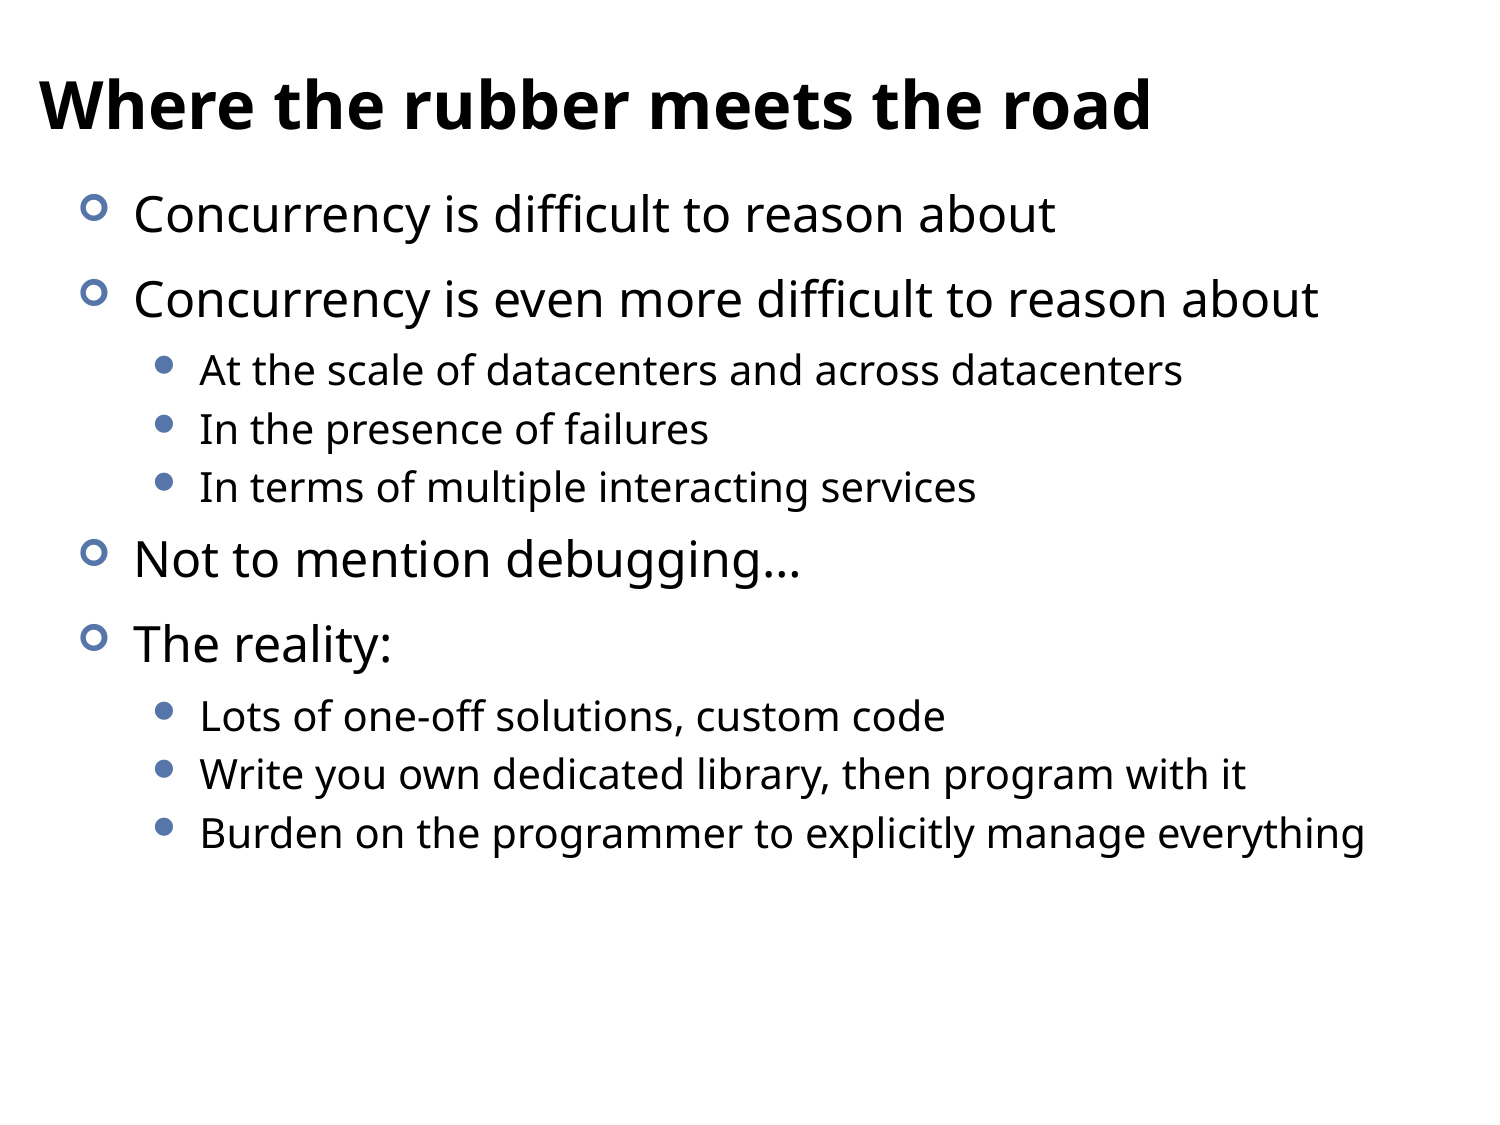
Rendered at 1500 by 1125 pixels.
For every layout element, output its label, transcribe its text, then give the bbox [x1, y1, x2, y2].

title Where the rubber meets the road [24, 18, 1451, 188]
list Concurrency is difficult to reason about Concurrency is even more difficult to reason about At the scale of datacenters and across datacenters In the presence of failures In terms of multiple interacting services Not to mention debugging… The reality: Lots of one-off solutions, custom code Write you own dedicated library, then program with it Burden on the programmer to explicitly manage everything [62, 174, 1451, 1013]
